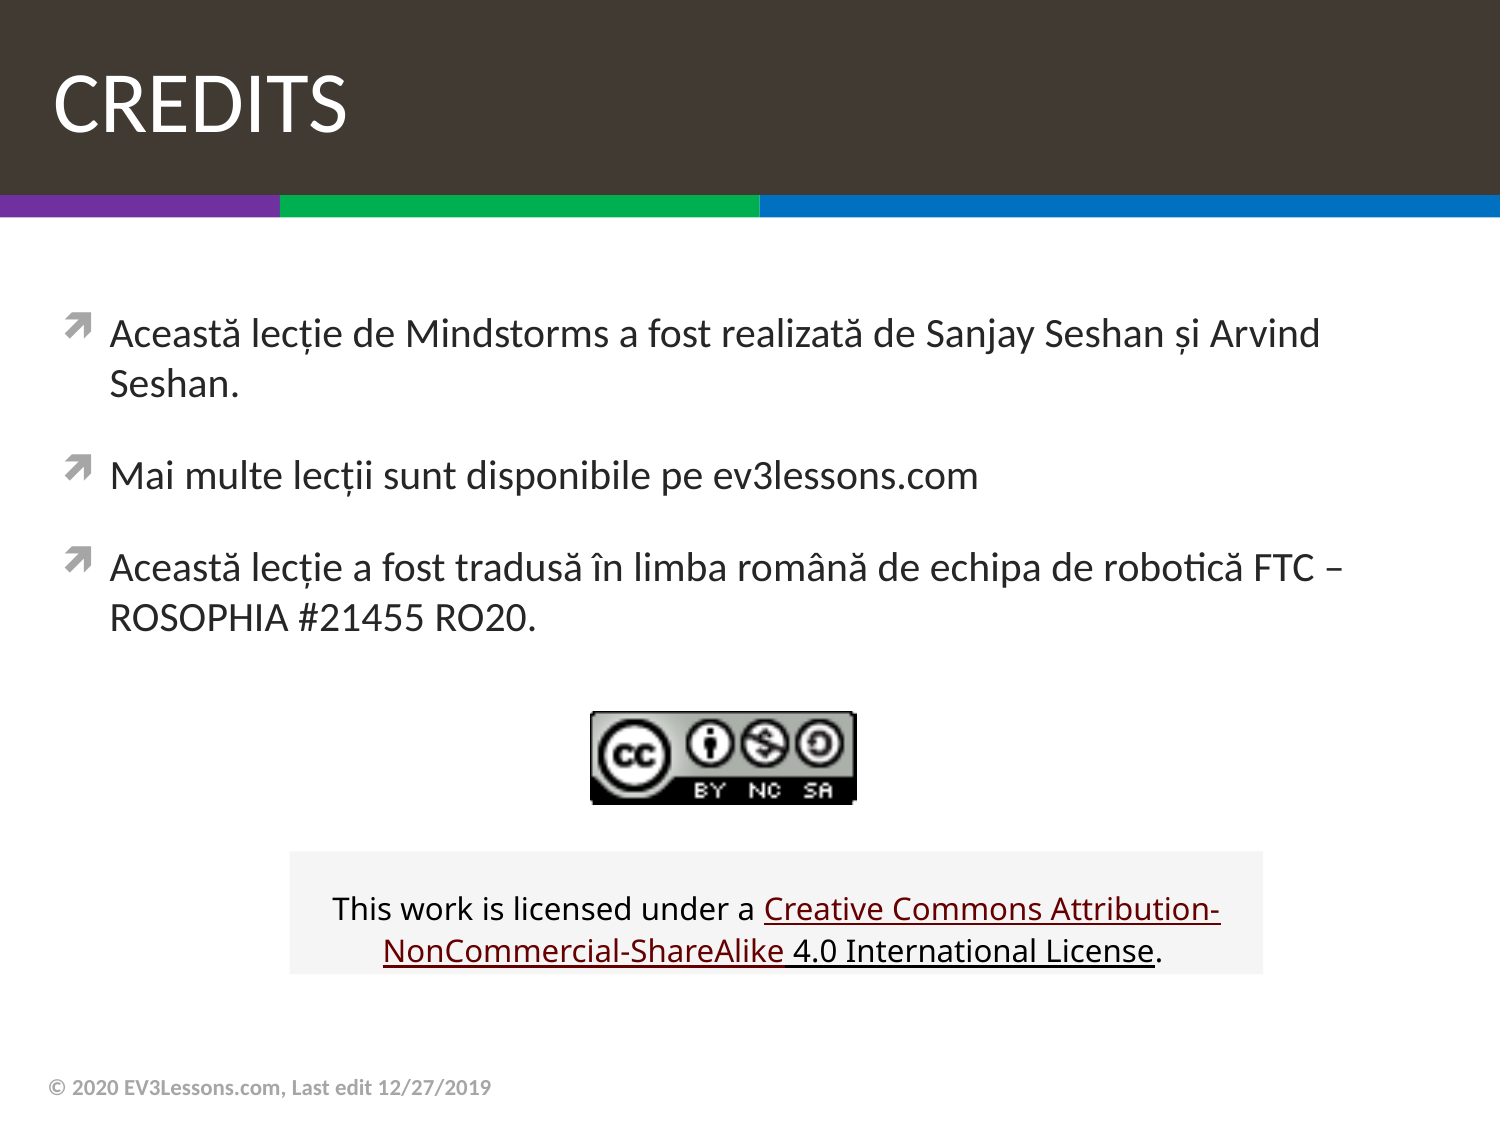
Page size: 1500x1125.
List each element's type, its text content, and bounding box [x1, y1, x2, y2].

picture [589, 710, 857, 806]
footer © 2020 EV3Lessons.com, Last edit 12/27/2019 [32, 1055, 1038, 1116]
text_box This work is licensed under a Creative Commons Attribution-NonCommercial-ShareAlike 4.0 International License. [289, 851, 1264, 975]
list Această lecție de Mindstorms a fost realizată de Sanjay Seshan și Arvind Seshan. Mai multe lecții sunt disponibile pe ev3lessons.com Această lecție a fost tradusă în limba română de echipa de robotică FTC – ROSOPHIA #21455 RO20. [46, 298, 1454, 1005]
title CREDITS [0, 0, 1500, 195]
